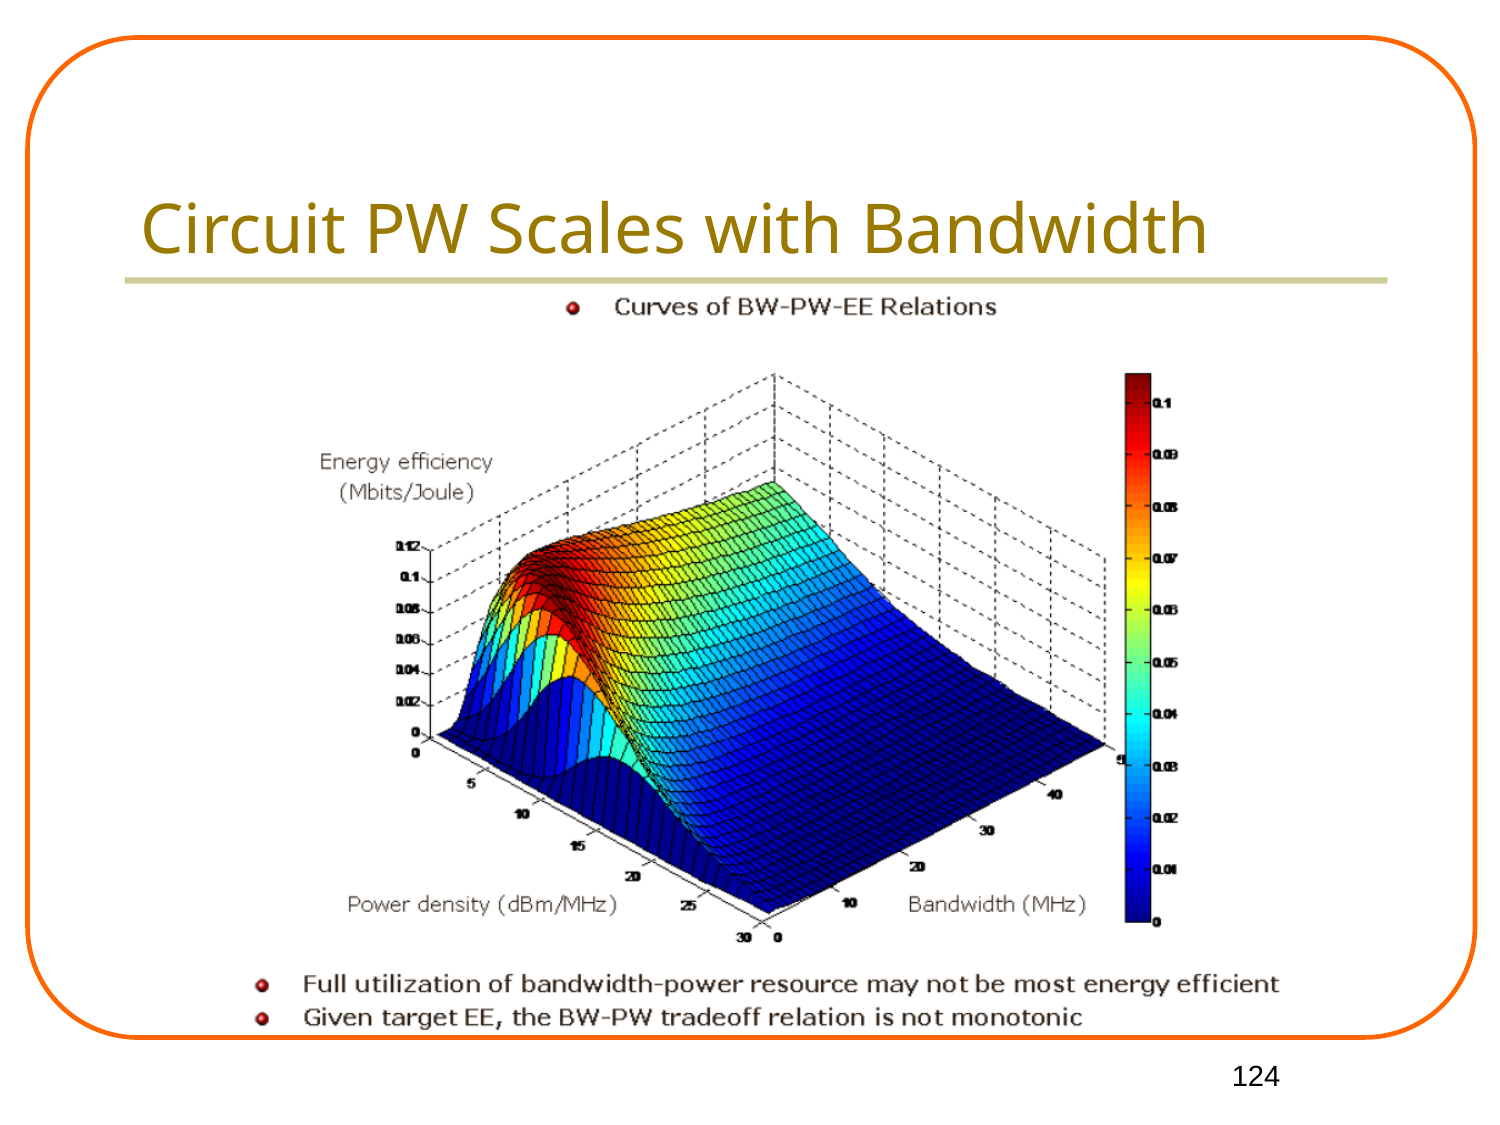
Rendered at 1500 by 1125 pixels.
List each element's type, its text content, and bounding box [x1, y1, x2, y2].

picture [247, 289, 1284, 1035]
title Circuit PW Scales with Bandwidth [125, 87, 1388, 275]
slide_number 124 [1124, 1049, 1388, 1125]
